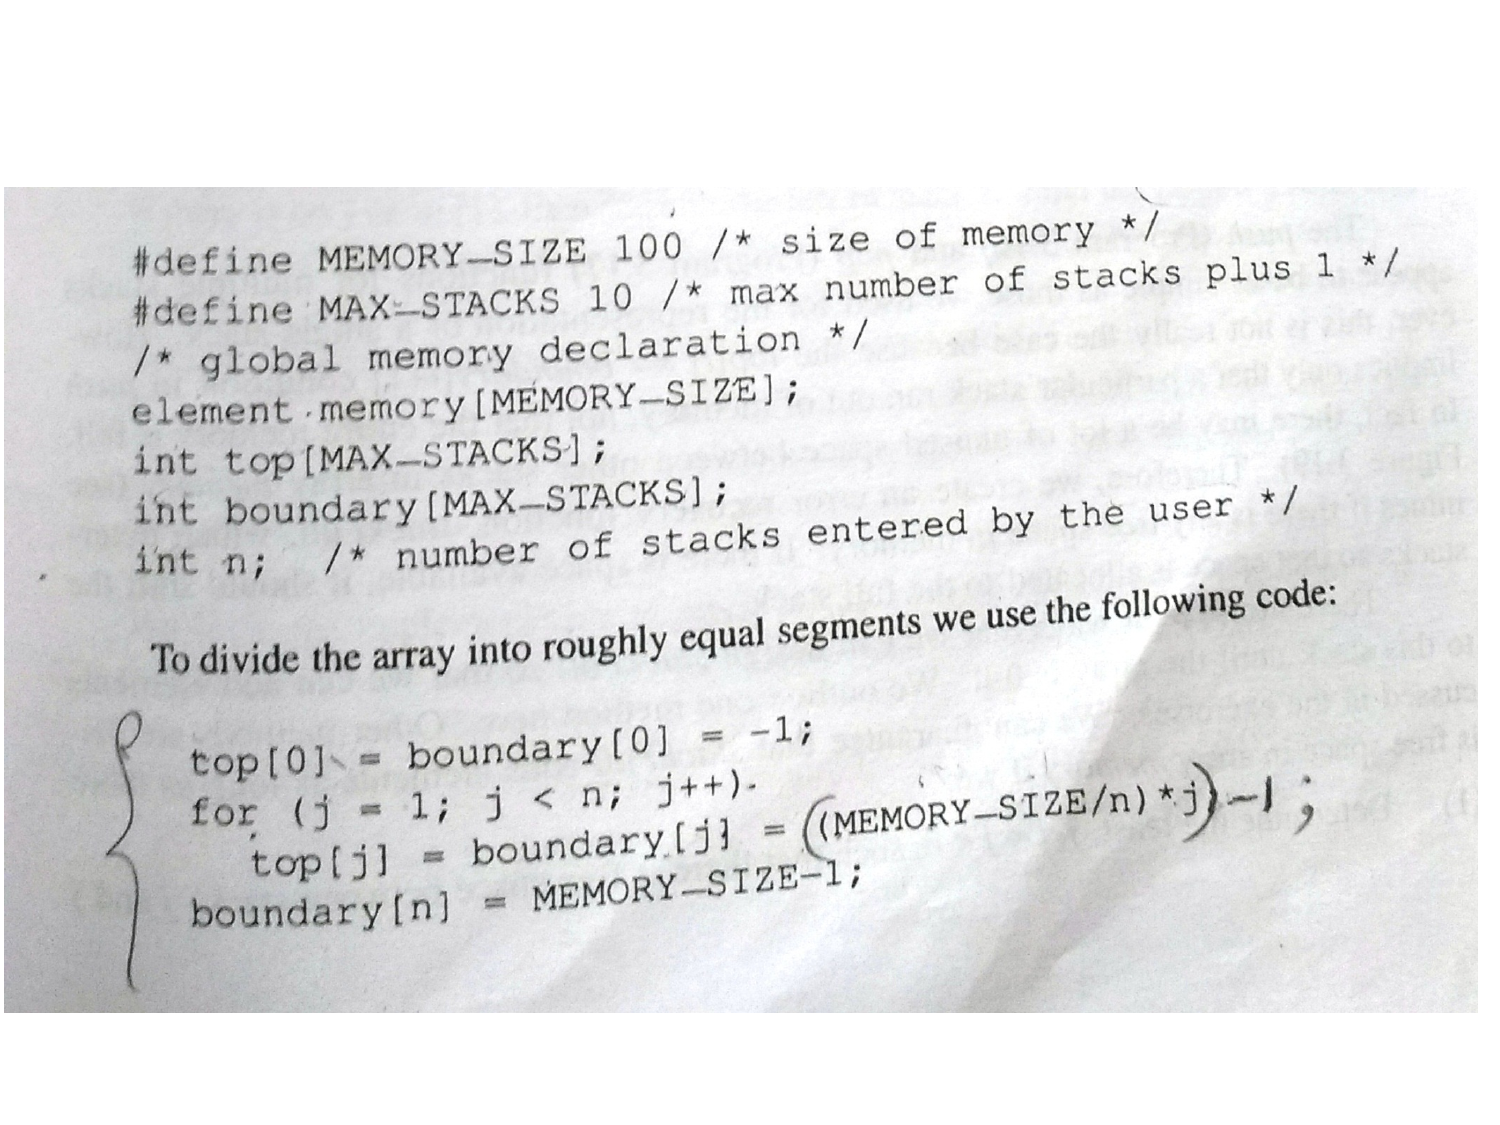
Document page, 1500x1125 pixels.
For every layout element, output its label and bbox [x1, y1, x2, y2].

picture [3, 187, 1478, 1013]
